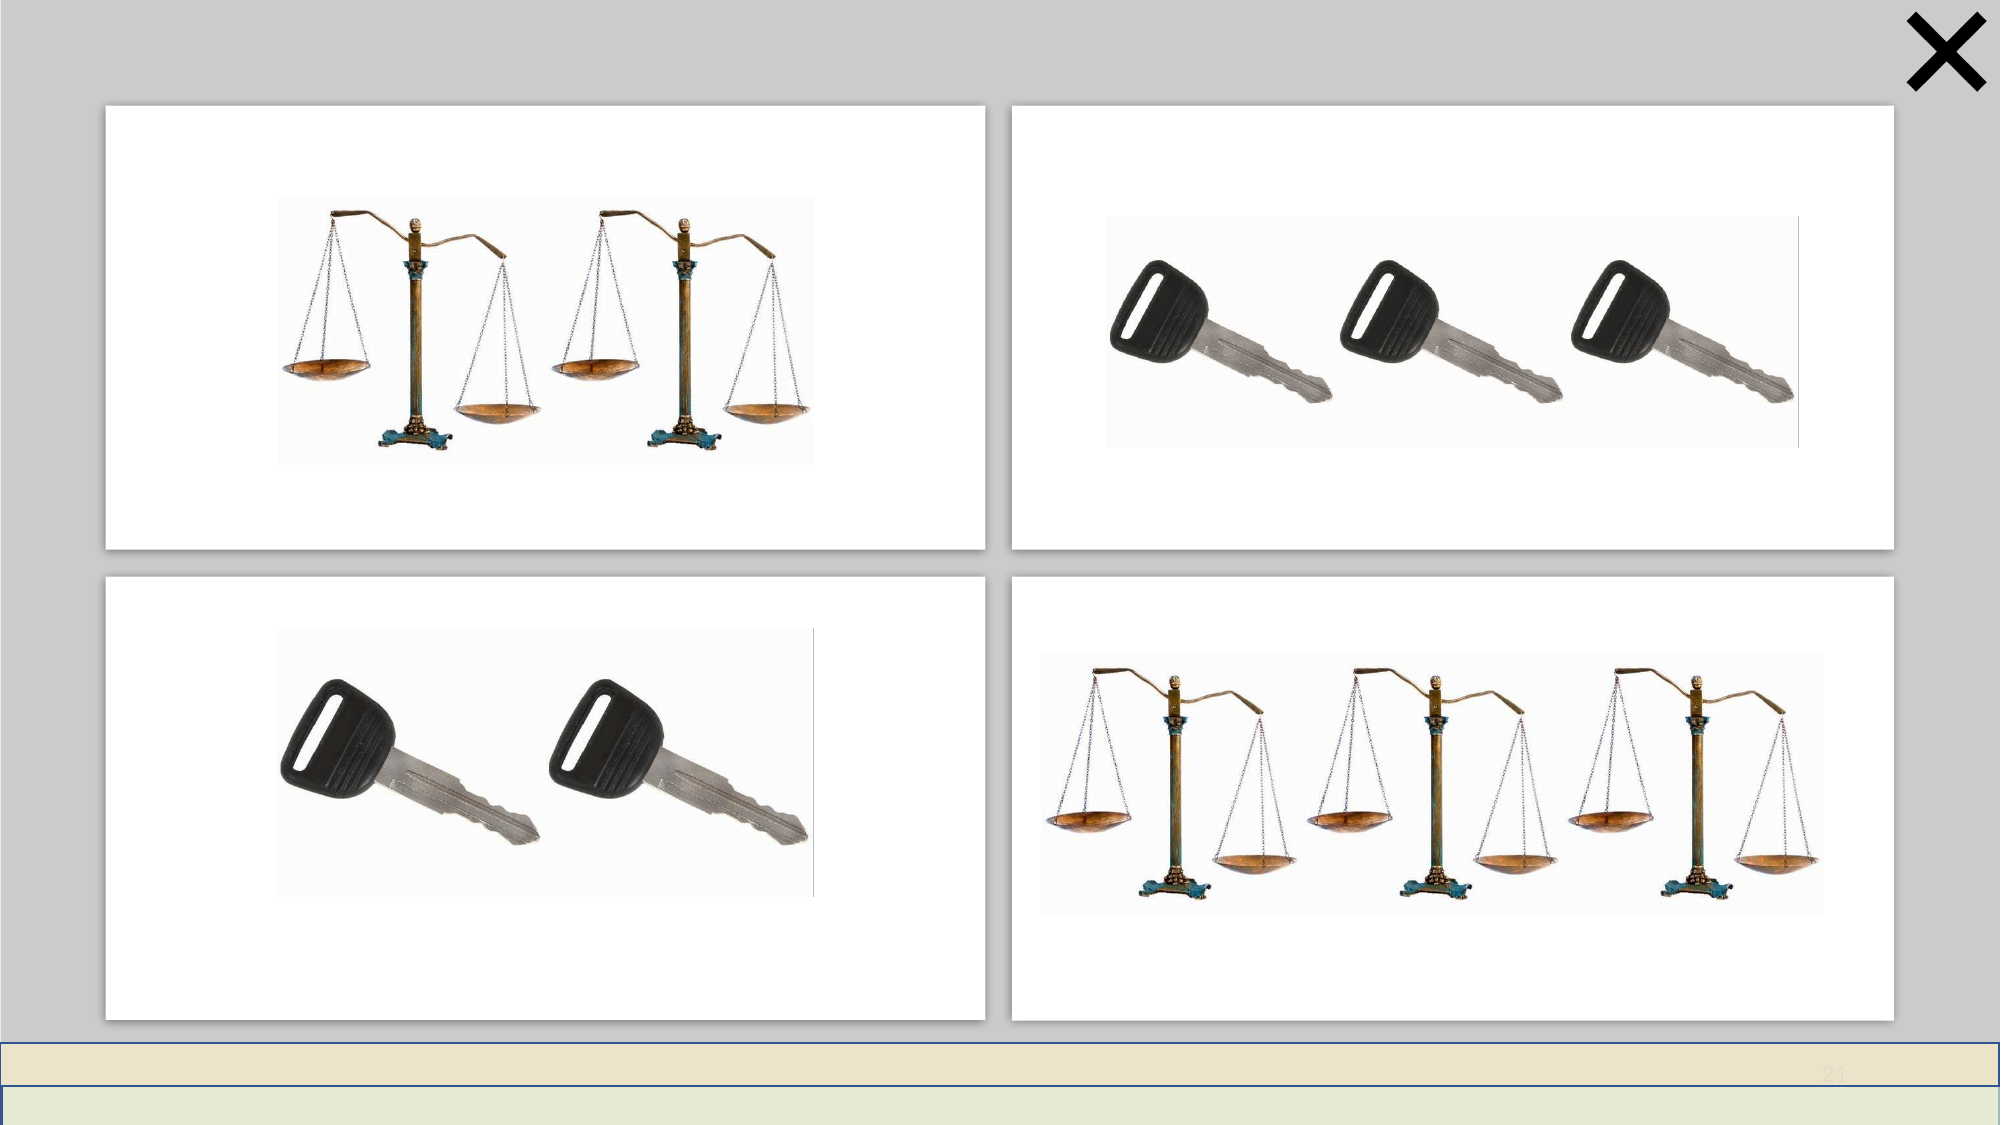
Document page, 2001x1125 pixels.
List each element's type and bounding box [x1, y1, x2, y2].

text_box [0, 1042, 2000, 1085]
text_box [1011, 576, 1895, 1022]
picture [276, 195, 814, 465]
text_box [1011, 104, 1895, 551]
picture [1892, 0, 2000, 106]
text_box [0, 1085, 2000, 1125]
picture [1106, 216, 1800, 448]
picture [276, 628, 814, 898]
text_box [0, 0, 2000, 1042]
text_box [104, 576, 986, 1021]
picture [1041, 653, 1824, 914]
text_box [104, 104, 986, 551]
